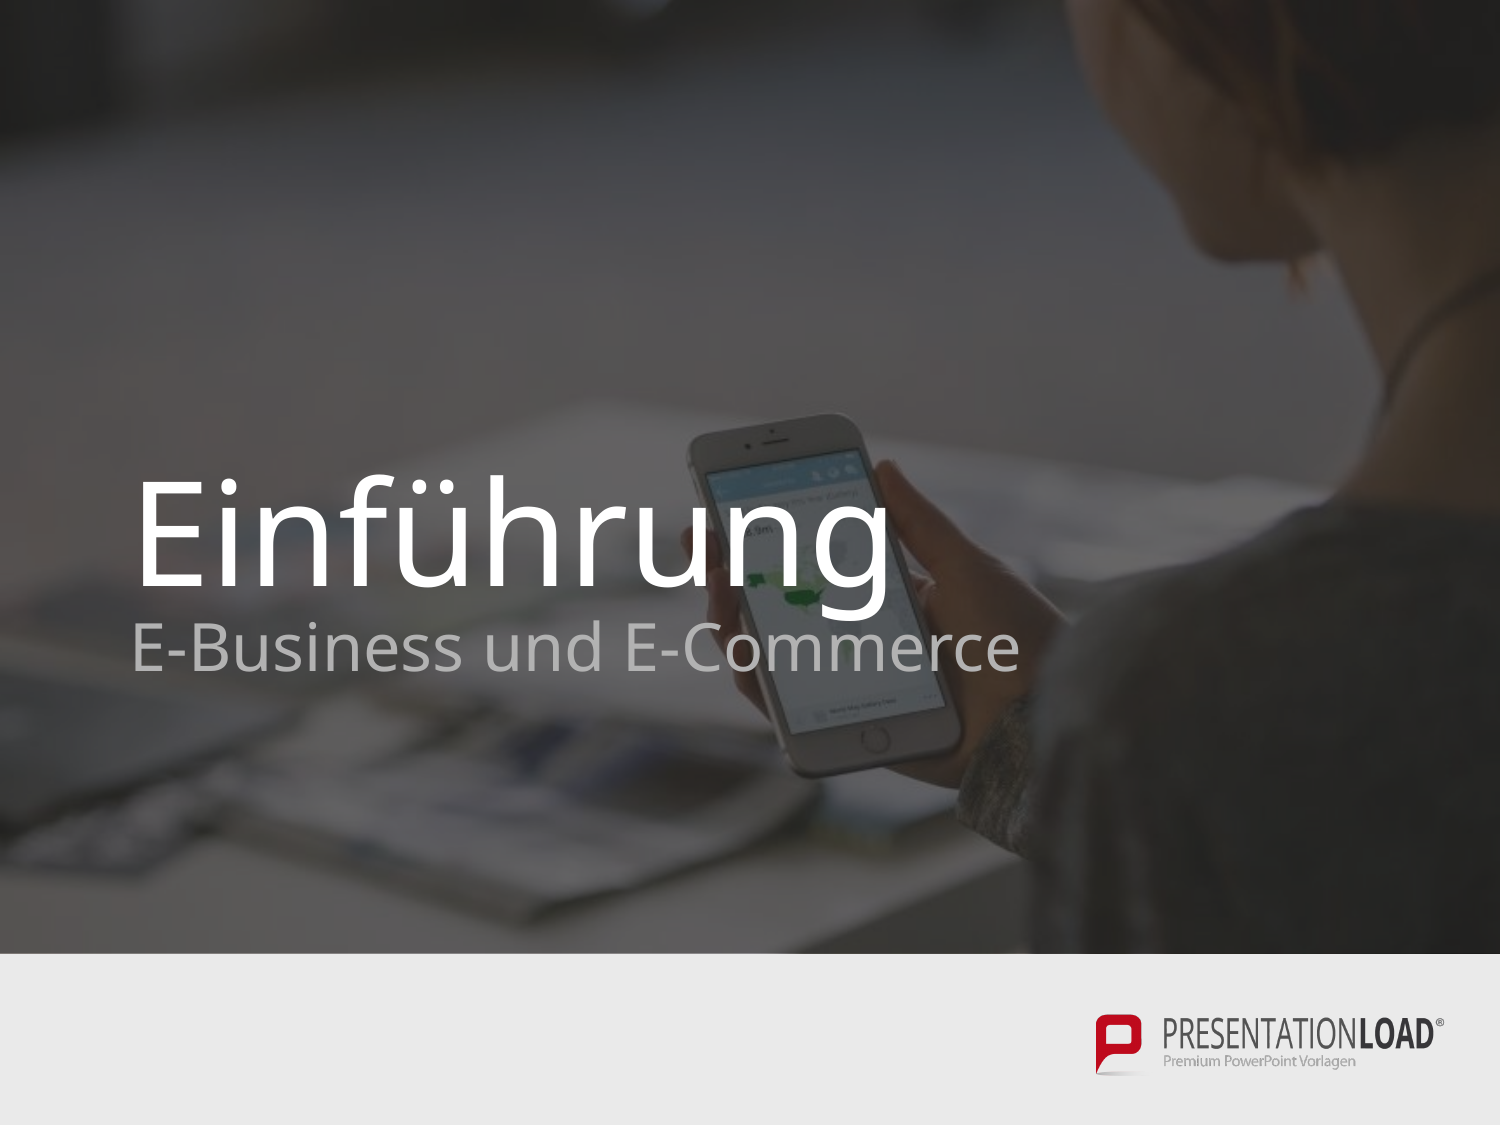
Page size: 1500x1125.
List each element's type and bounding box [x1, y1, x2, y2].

picture [1096, 1012, 1445, 1076]
picture [0, 0, 1500, 954]
